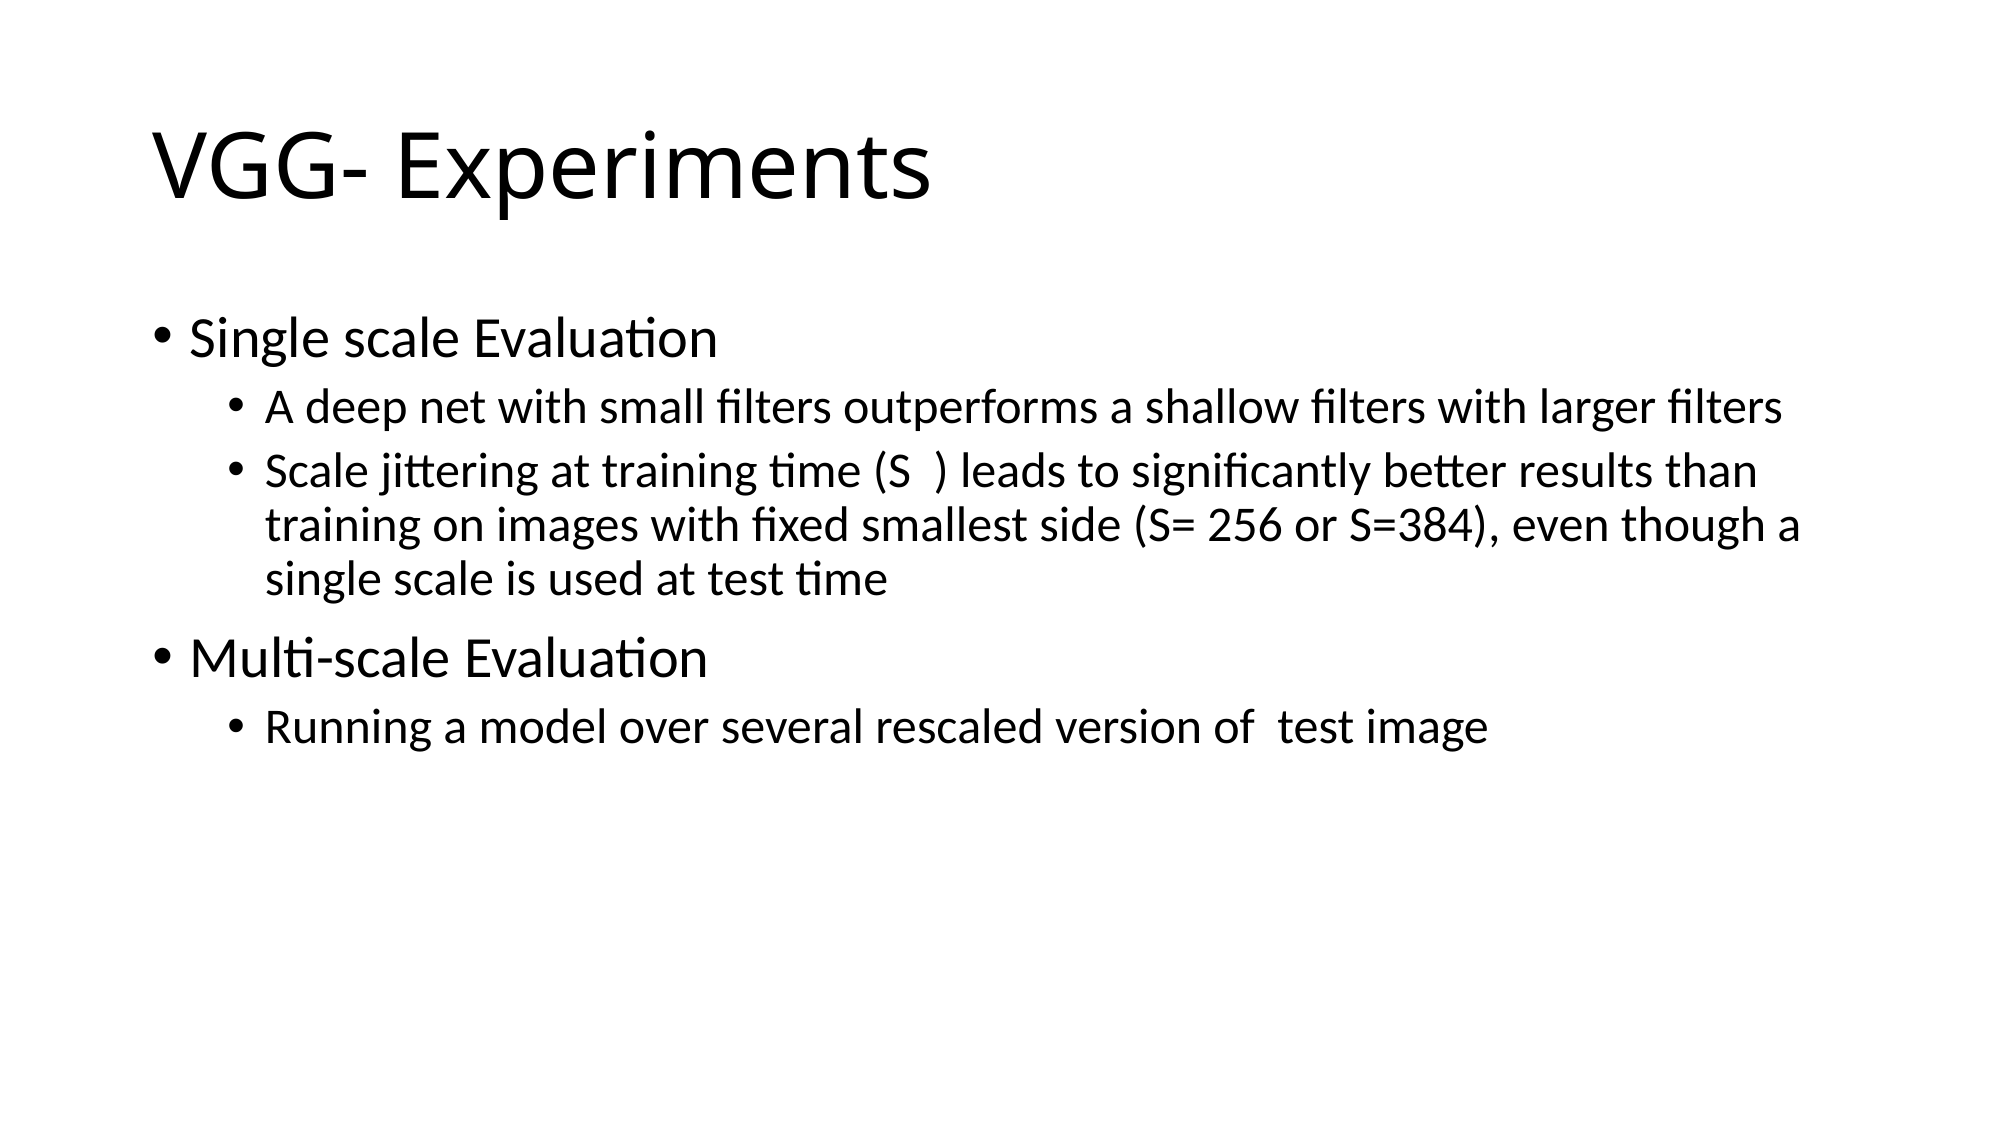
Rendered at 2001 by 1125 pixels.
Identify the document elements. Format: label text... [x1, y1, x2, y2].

title VGG- Experiments [137, 59, 1863, 278]
